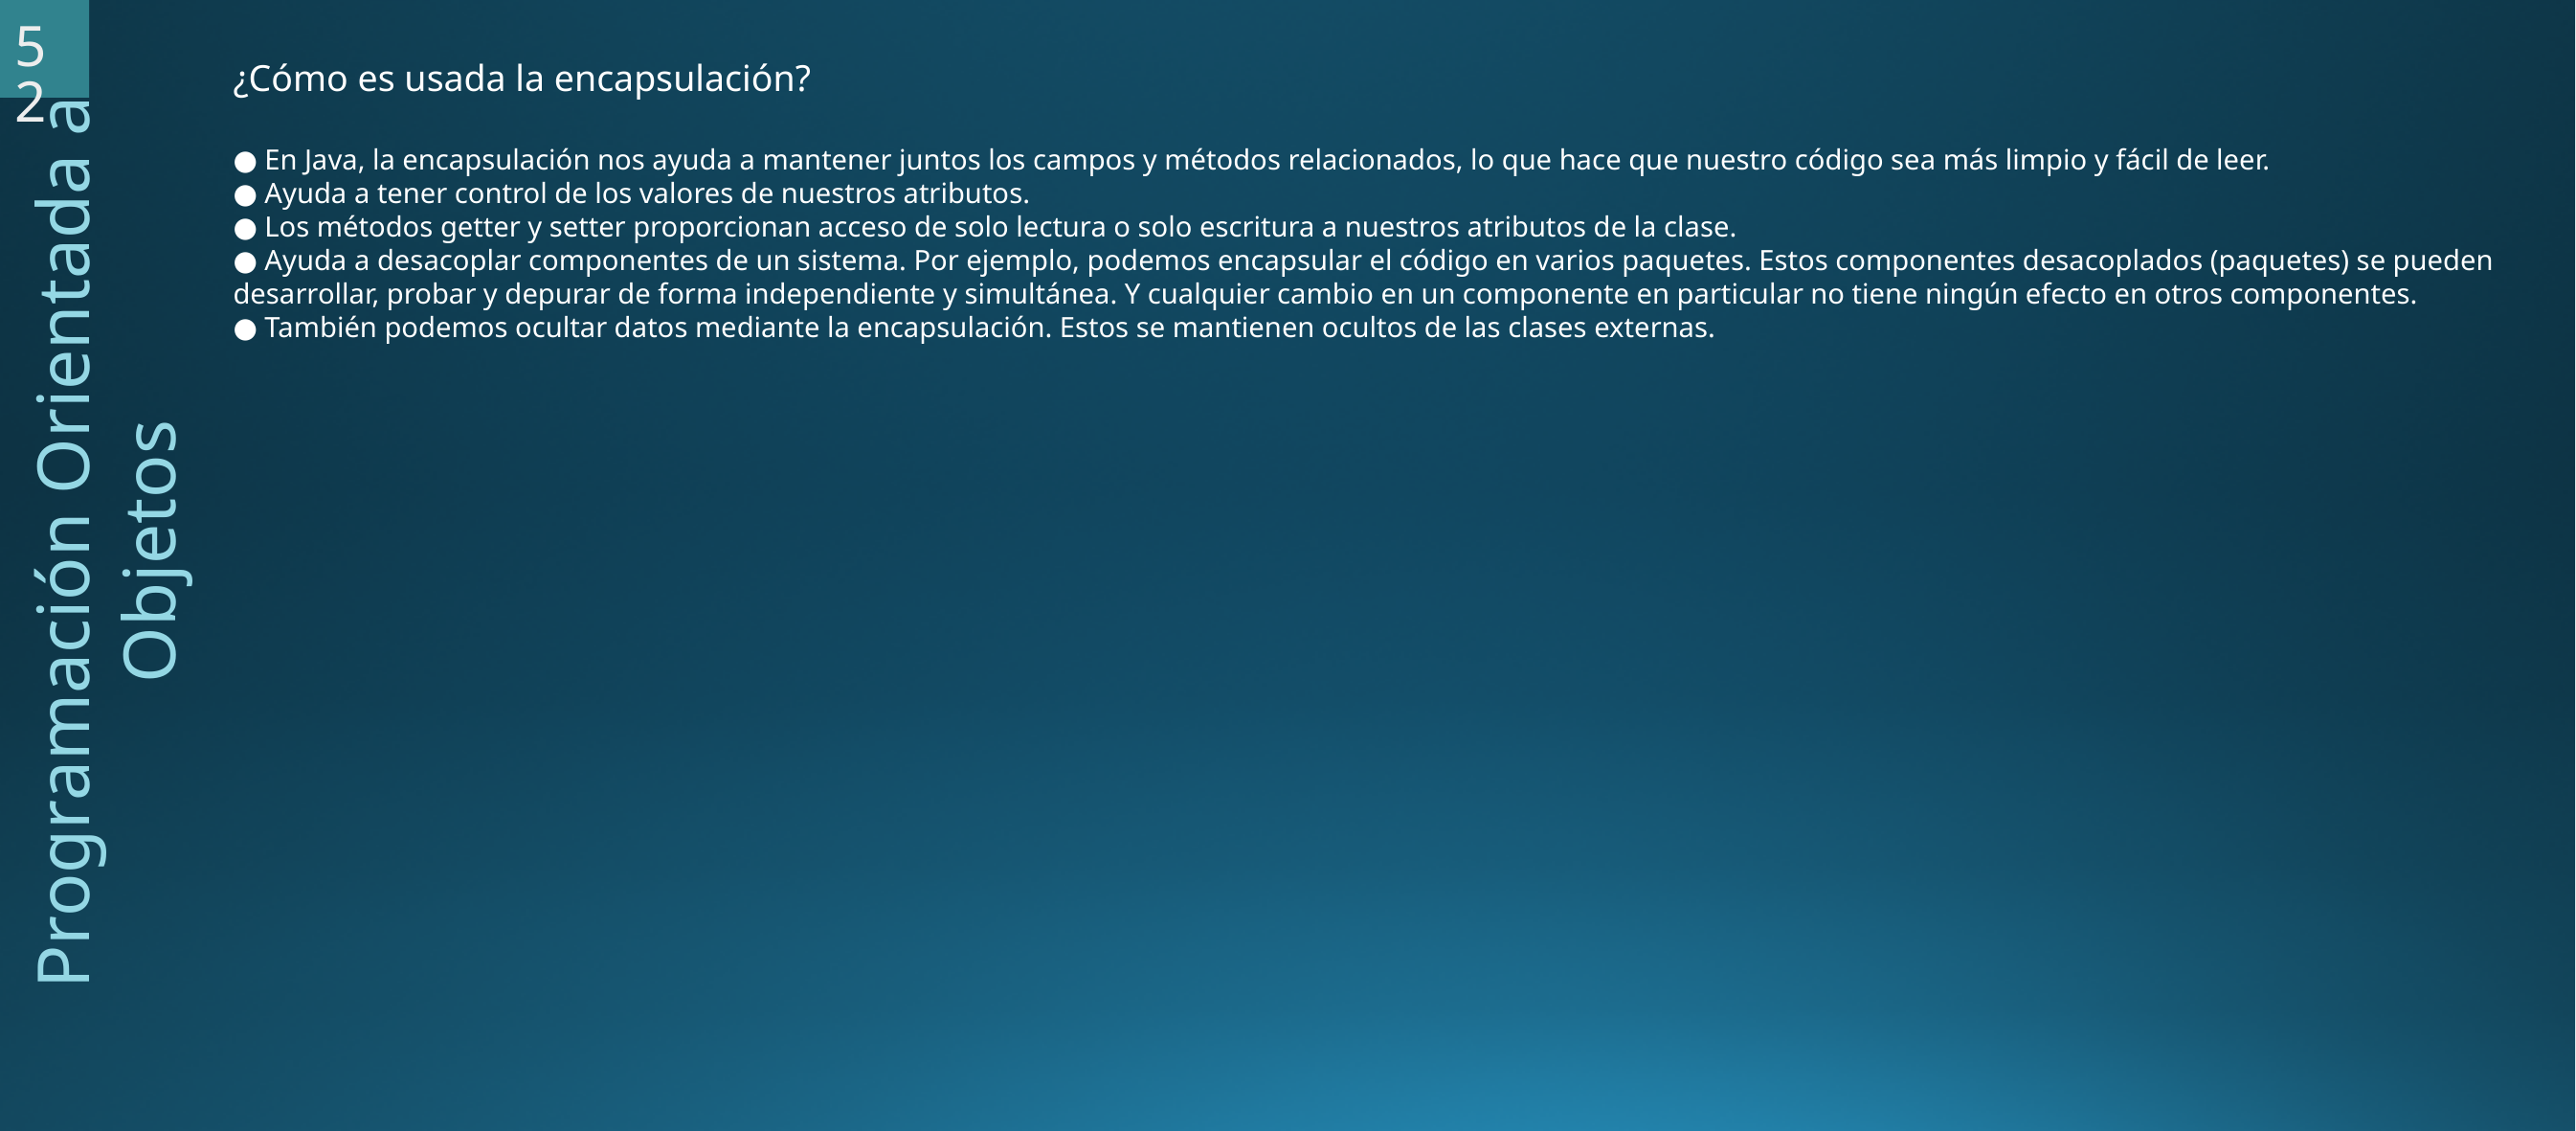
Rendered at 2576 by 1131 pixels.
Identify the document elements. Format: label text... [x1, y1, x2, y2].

text_box ● En Java, la encapsulación nos ayuda a mantener juntos los campos y métodos relacionados, lo que hace que nuestro código sea más limpio y fácil de leer. ● Ayuda a tener control de los valores de nuestros atributos. ● Los métodos getter y setter proporcionan acceso de solo lectura o solo escritura a nuestros atributos de la clase. ● Ayuda a desacoplar componentes de un sistema. Por ejemplo, podemos encapsular el código en varios paquetes. Estos componentes desacoplados (paquetes) se pueden desarrollar, probar y depurar de forma independiente y simultánea. Y cualquier cambio en un componente en particular no tiene ningún efecto en otros componentes. ● También podemos ocultar datos mediante la encapsulación. Estos se mantienen ocultos de las clases externas. [218, 135, 2535, 351]
text_box ¿Cómo es usada la encapsulación? [218, 48, 1510, 106]
slide_number 52 [0, 0, 90, 98]
text_box Programación Orientada a Objetos [11, 48, 135, 1055]
picture [0, 0, 2576, 1131]
